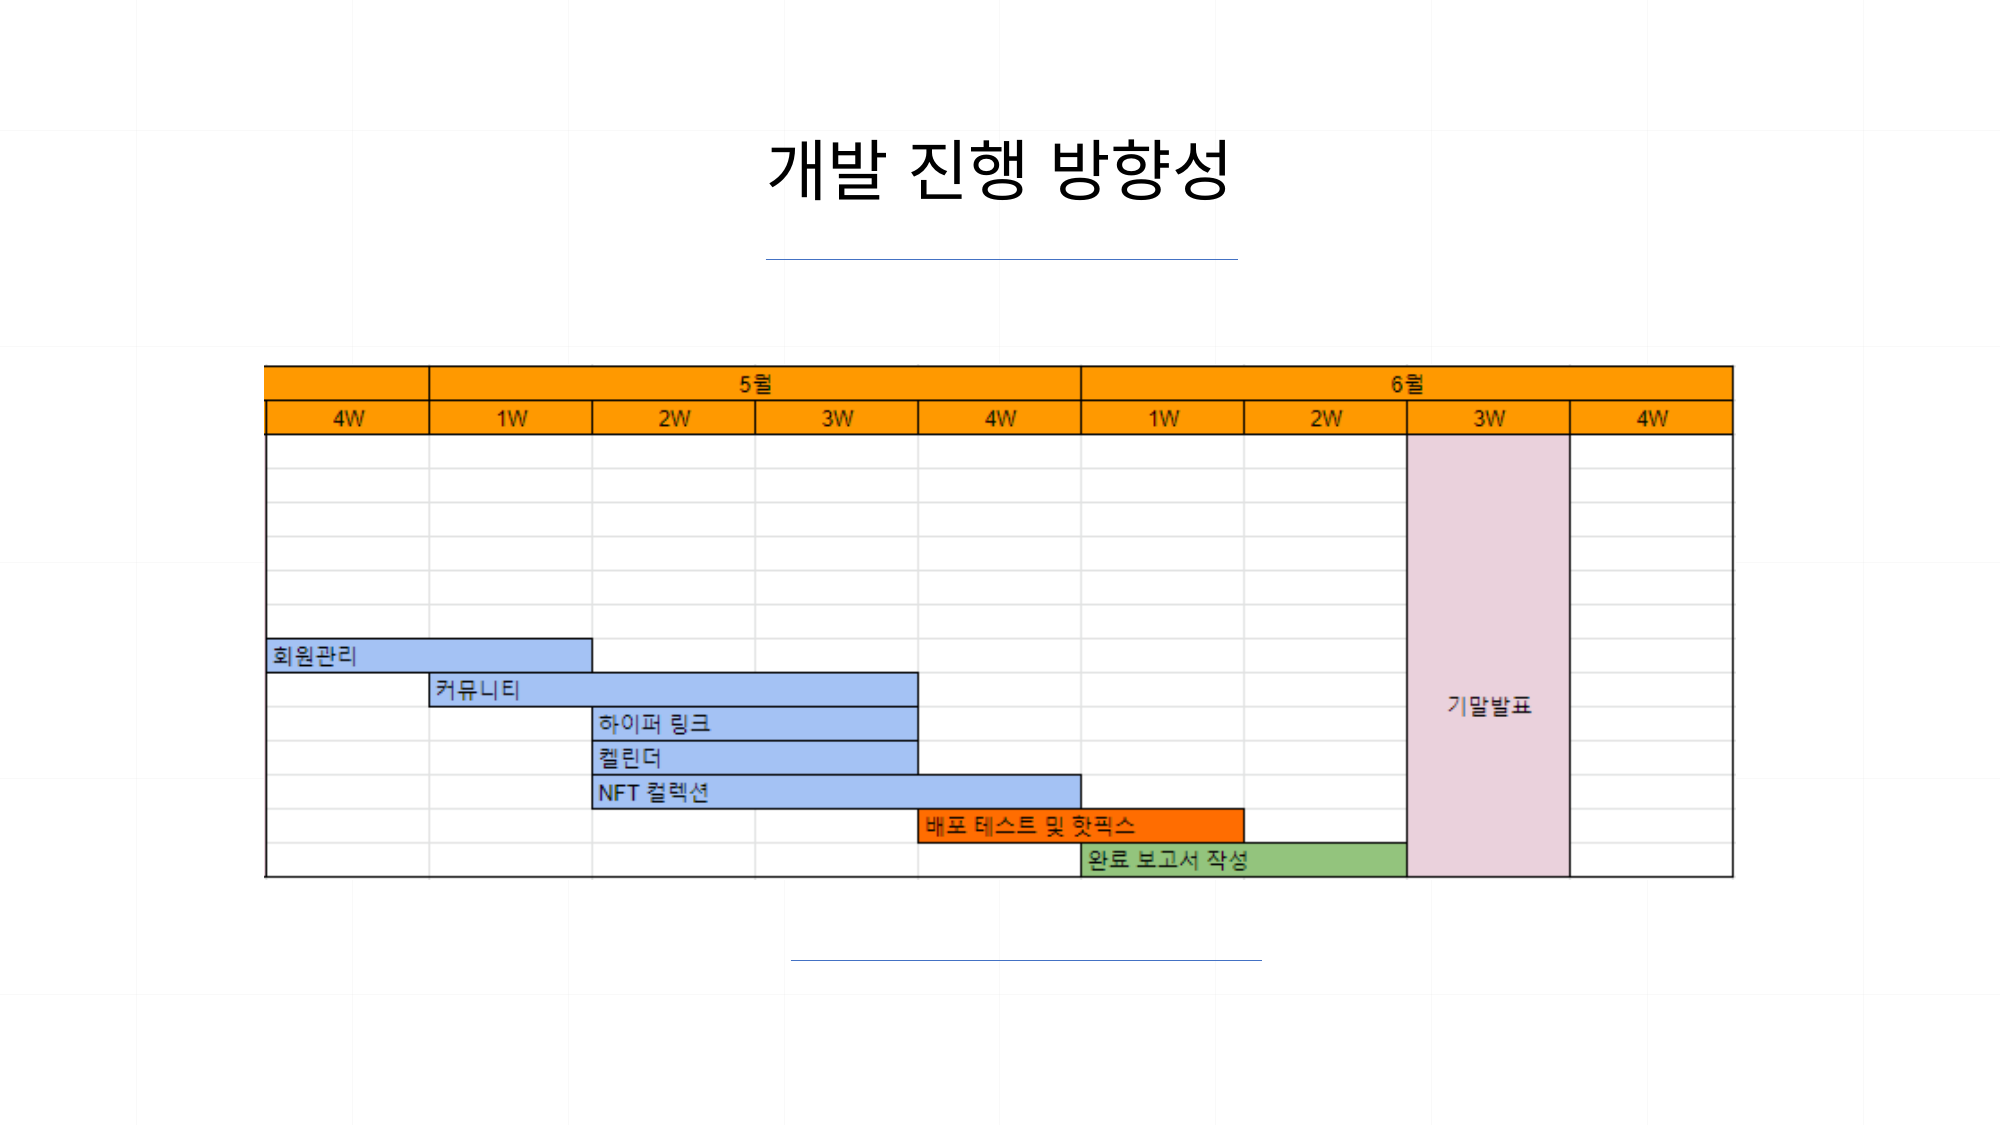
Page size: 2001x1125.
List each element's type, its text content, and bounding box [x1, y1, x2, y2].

text_box 개발 진행 방향성 [445, 121, 1554, 217]
picture [264, 364, 1736, 880]
